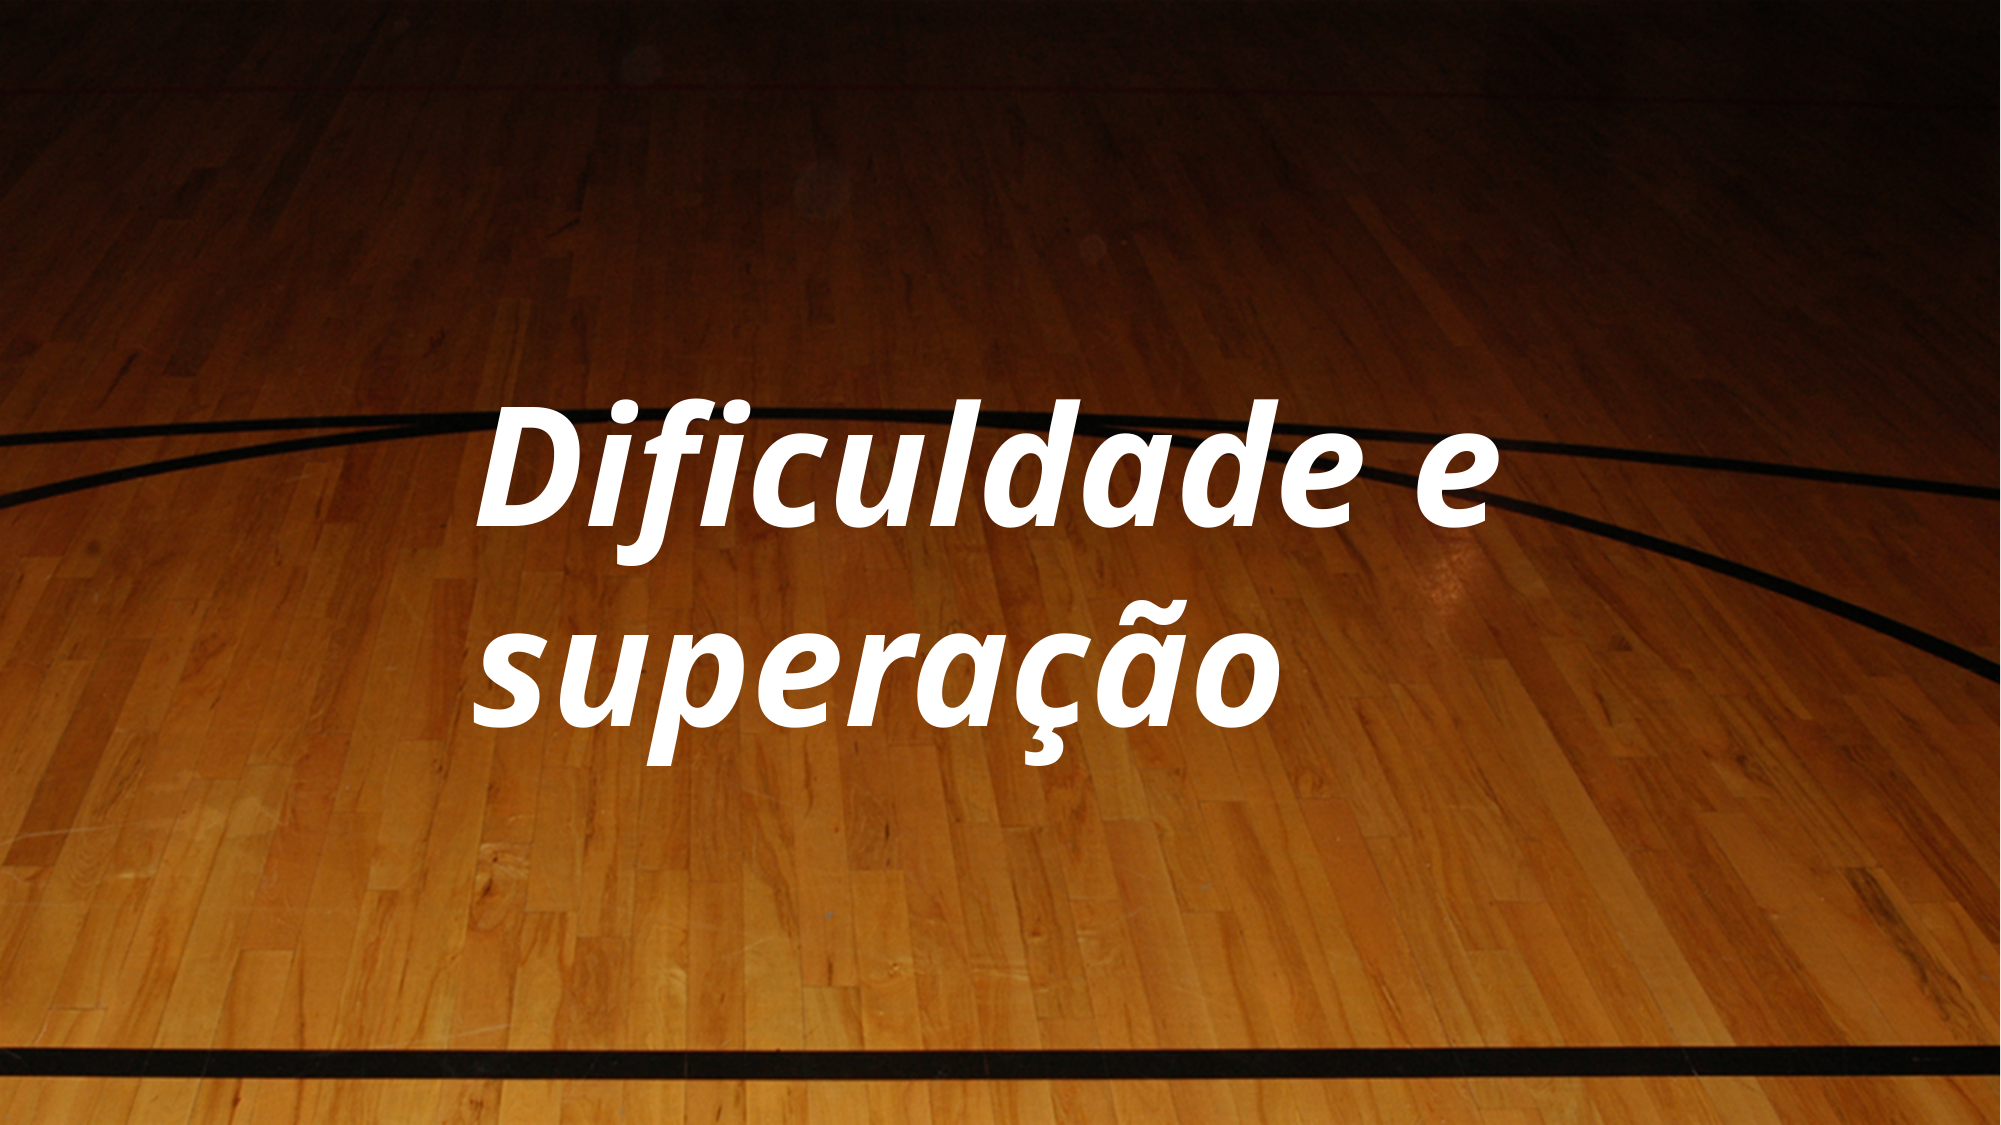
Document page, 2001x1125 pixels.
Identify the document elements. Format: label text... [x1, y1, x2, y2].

picture [0, 0, 2001, 1125]
text_box Dificuldade e superação [458, 352, 1542, 768]
